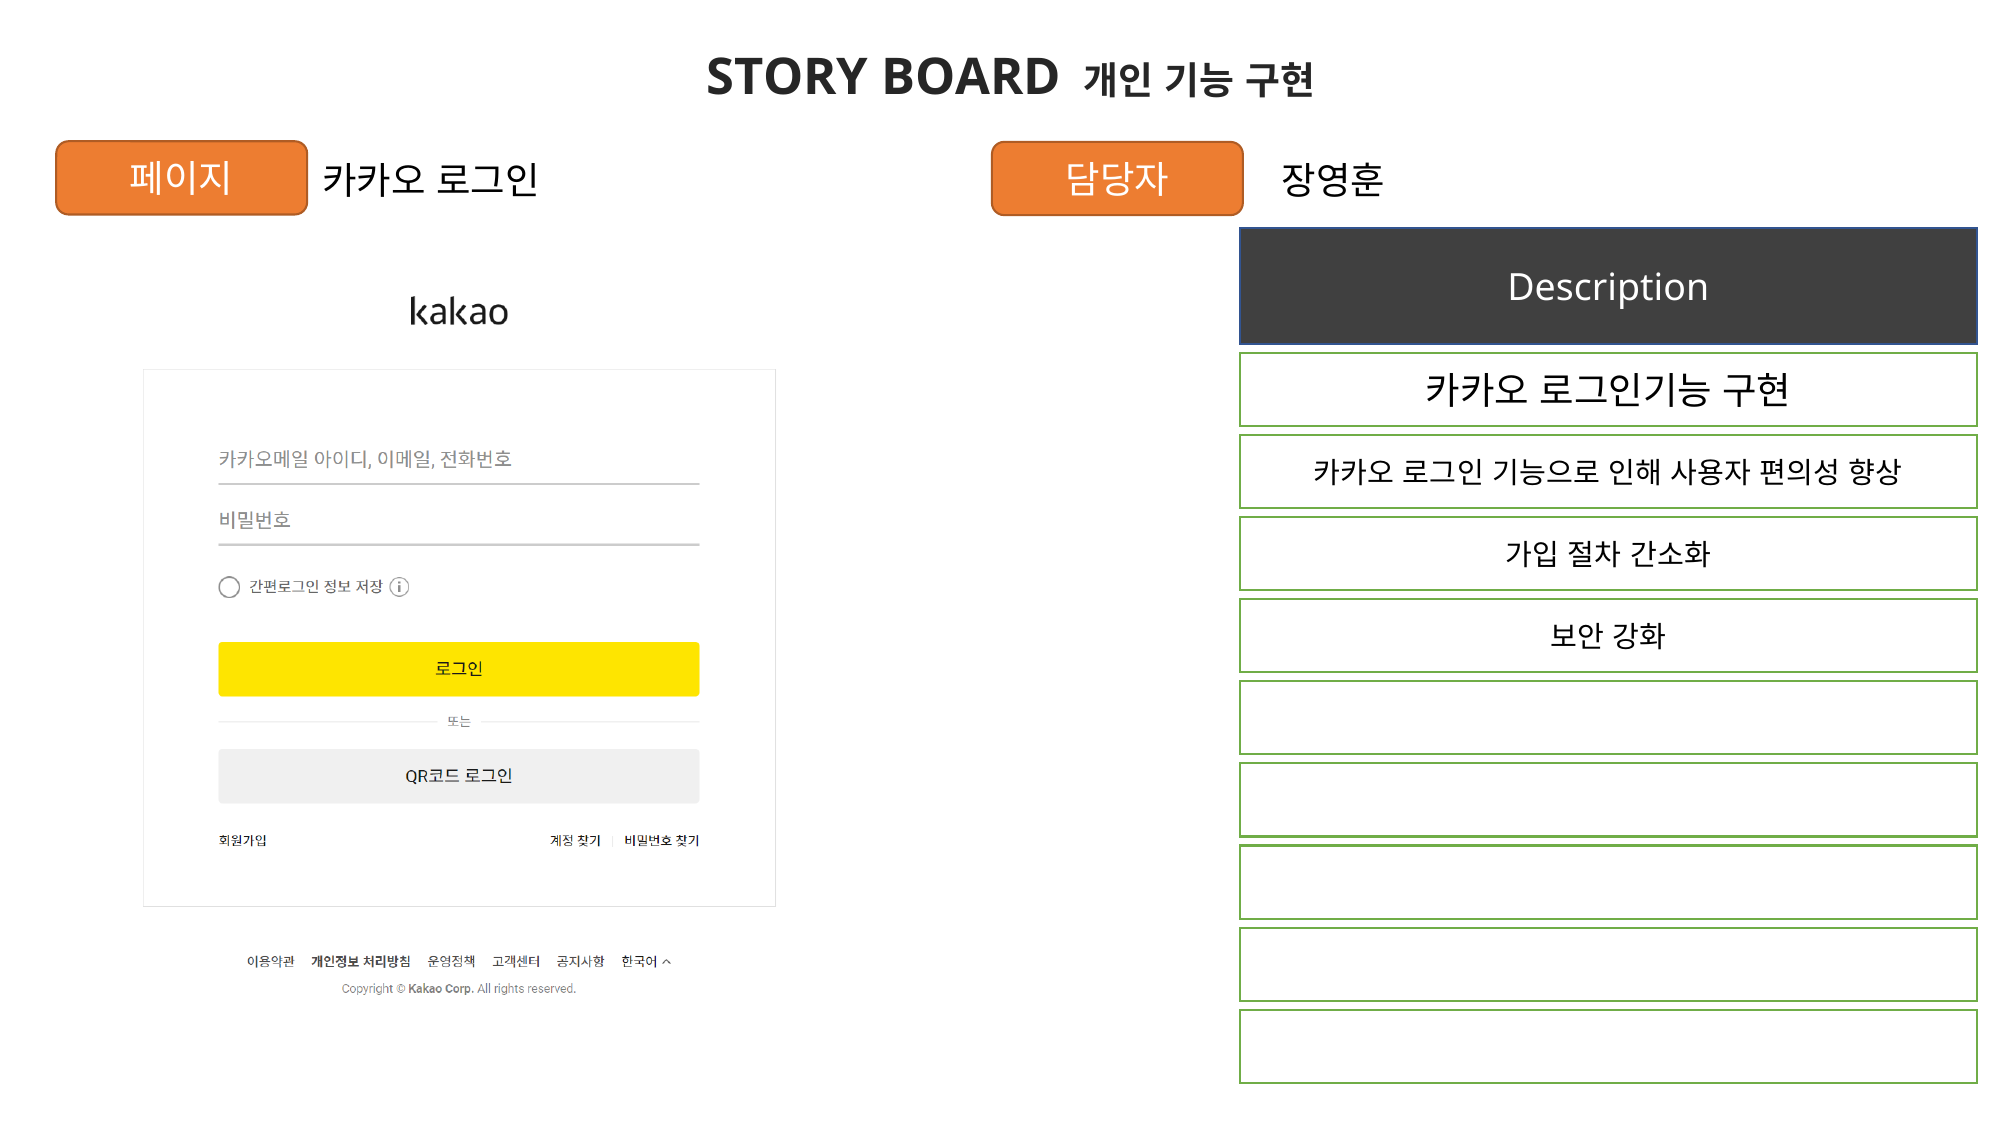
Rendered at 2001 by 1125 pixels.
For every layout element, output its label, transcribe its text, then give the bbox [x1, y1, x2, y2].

text_box [1239, 680, 1978, 755]
text_box [1239, 1009, 1978, 1084]
text_box 가입 절차 간소화 [1239, 516, 1978, 591]
text_box [1239, 762, 1978, 838]
text_box [1239, 927, 1978, 1002]
text_box Description [1239, 227, 1978, 345]
text_box STORY BOARD 개인 기능 구현 [56, 36, 1966, 112]
text_box 보안 강화 [1239, 598, 1978, 673]
text_box 페이지 [55, 140, 308, 216]
text_box [1239, 844, 1978, 920]
text_box 장영훈 [1266, 149, 1857, 209]
text_box 카카오 로그인 [307, 149, 897, 210]
picture [55, 228, 1173, 1084]
text_box 카카오 로그인 기능으로 인해 사용자 편의성 향상 [1239, 434, 1978, 509]
text_box 담당자 [990, 140, 1244, 217]
text_box 카카오 로그인기능 구현 [1239, 352, 1978, 427]
